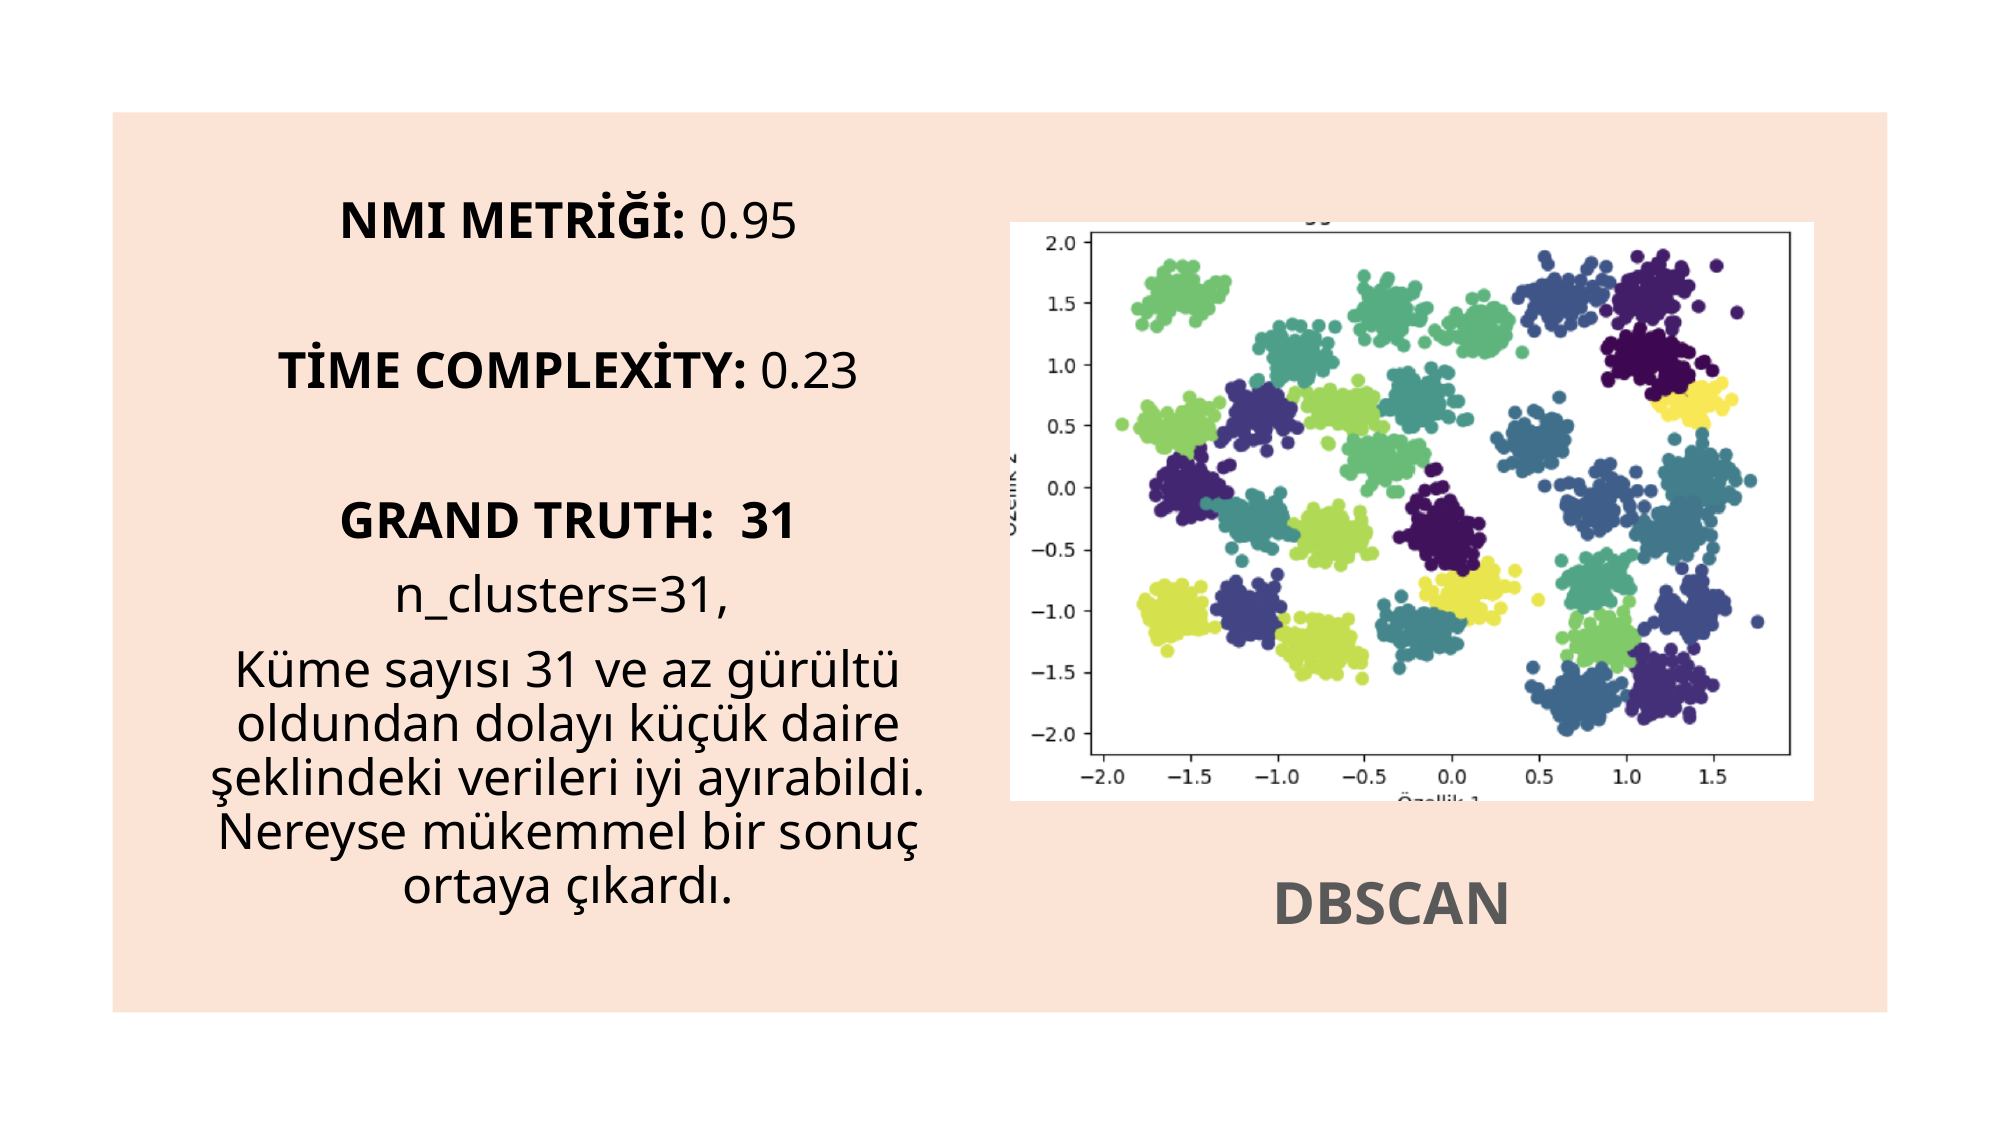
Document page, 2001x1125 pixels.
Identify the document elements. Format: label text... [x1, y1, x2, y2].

picture [1009, 222, 1814, 802]
text_box [111, 111, 1889, 1014]
text_box [0, 0, 2000, 1125]
text_box DBSCAN [970, 866, 1814, 961]
subtitle NMI METRİĞİ: 0.95 TİME COMPLEXİTY: 0.23 GRAND TRUTH: 31 n_clusters=31, Küme sayısı 31 ve az gürültü oldundan dolayı küçük daire şeklindeki verileri iyi ayırabildi. Nereyse mükemmel bir sonuç ortaya çıkardı. [147, 188, 990, 937]
